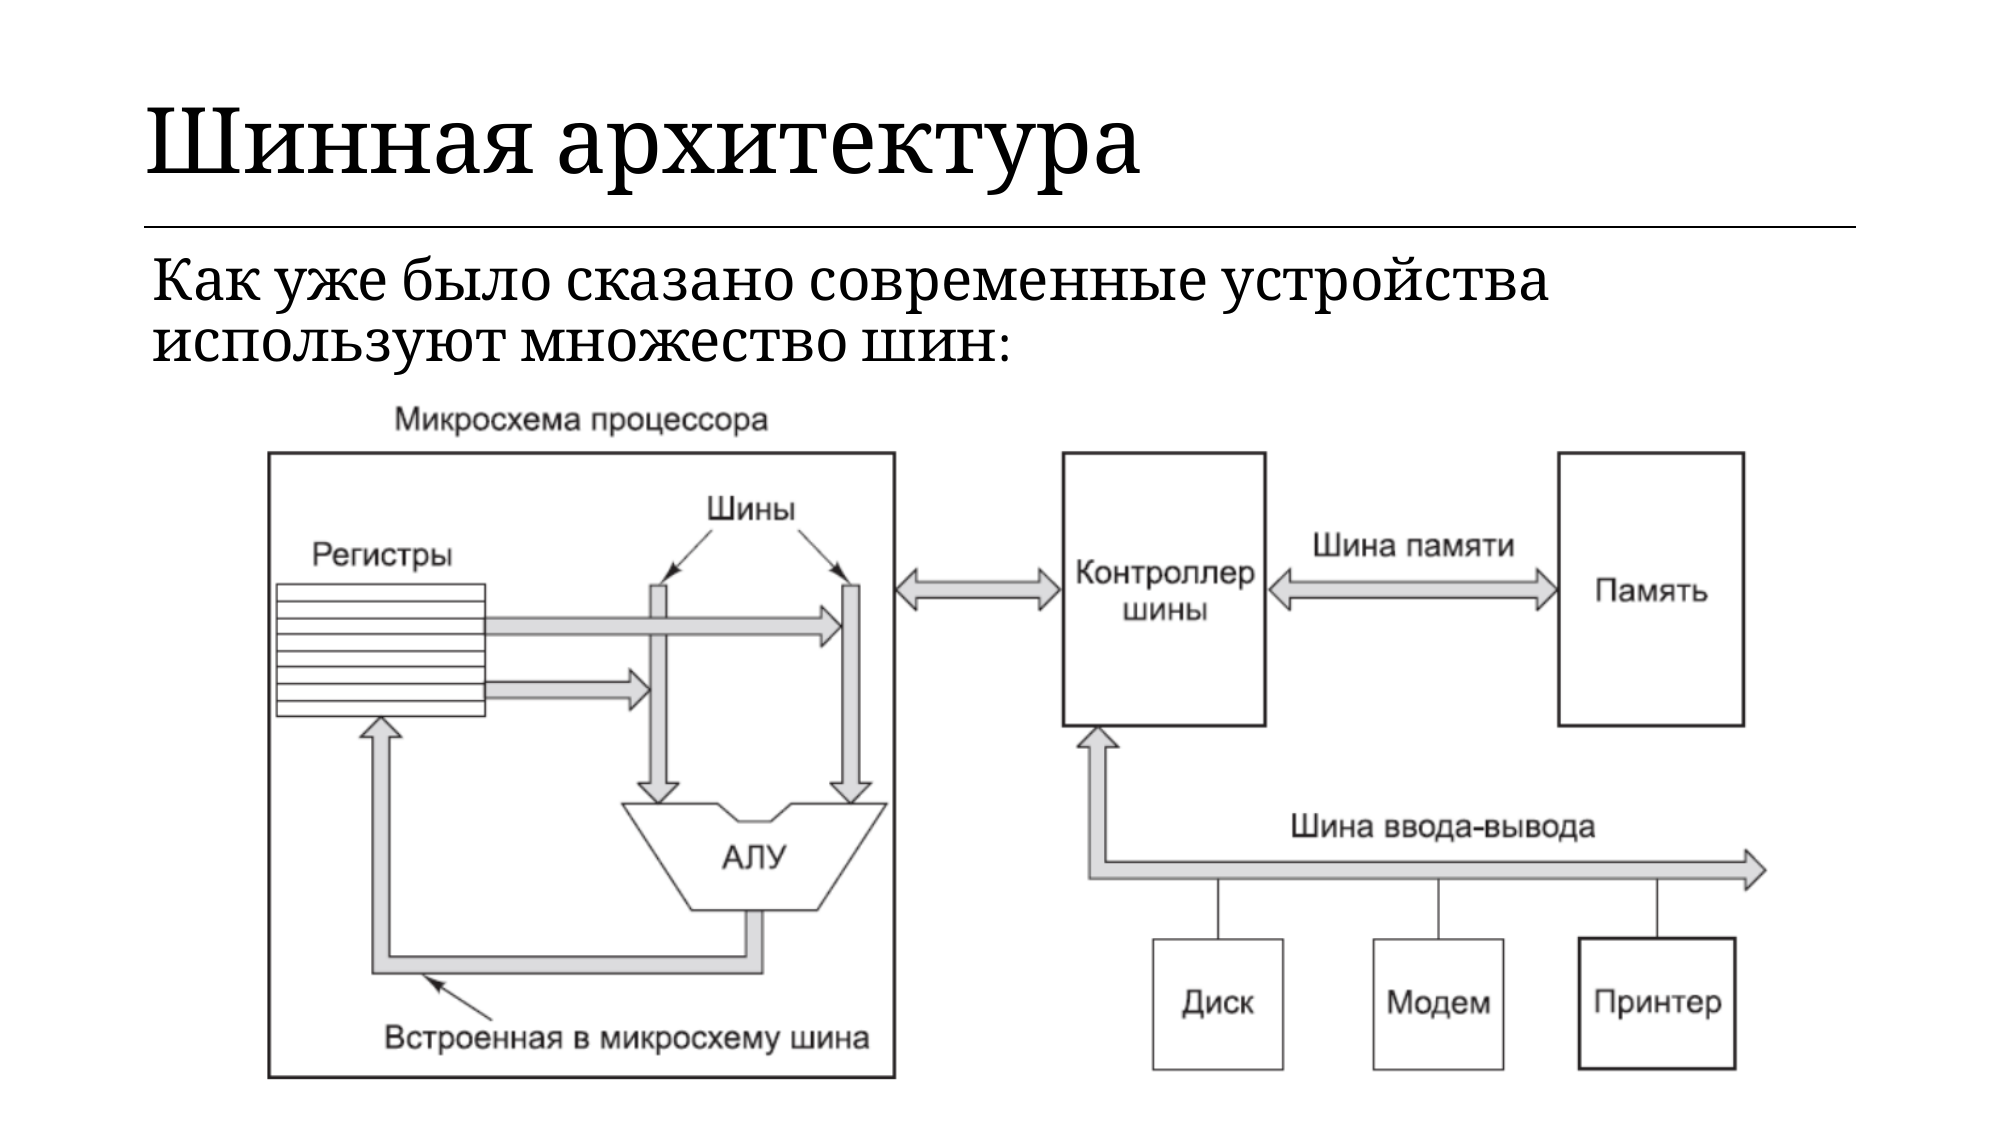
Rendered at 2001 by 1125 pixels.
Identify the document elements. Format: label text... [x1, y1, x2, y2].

table_header Шинная архитектура [144, 60, 1856, 226]
list Как уже было сказано современные устройства используют множество шин: [137, 245, 1856, 1104]
picture [207, 367, 1836, 1099]
